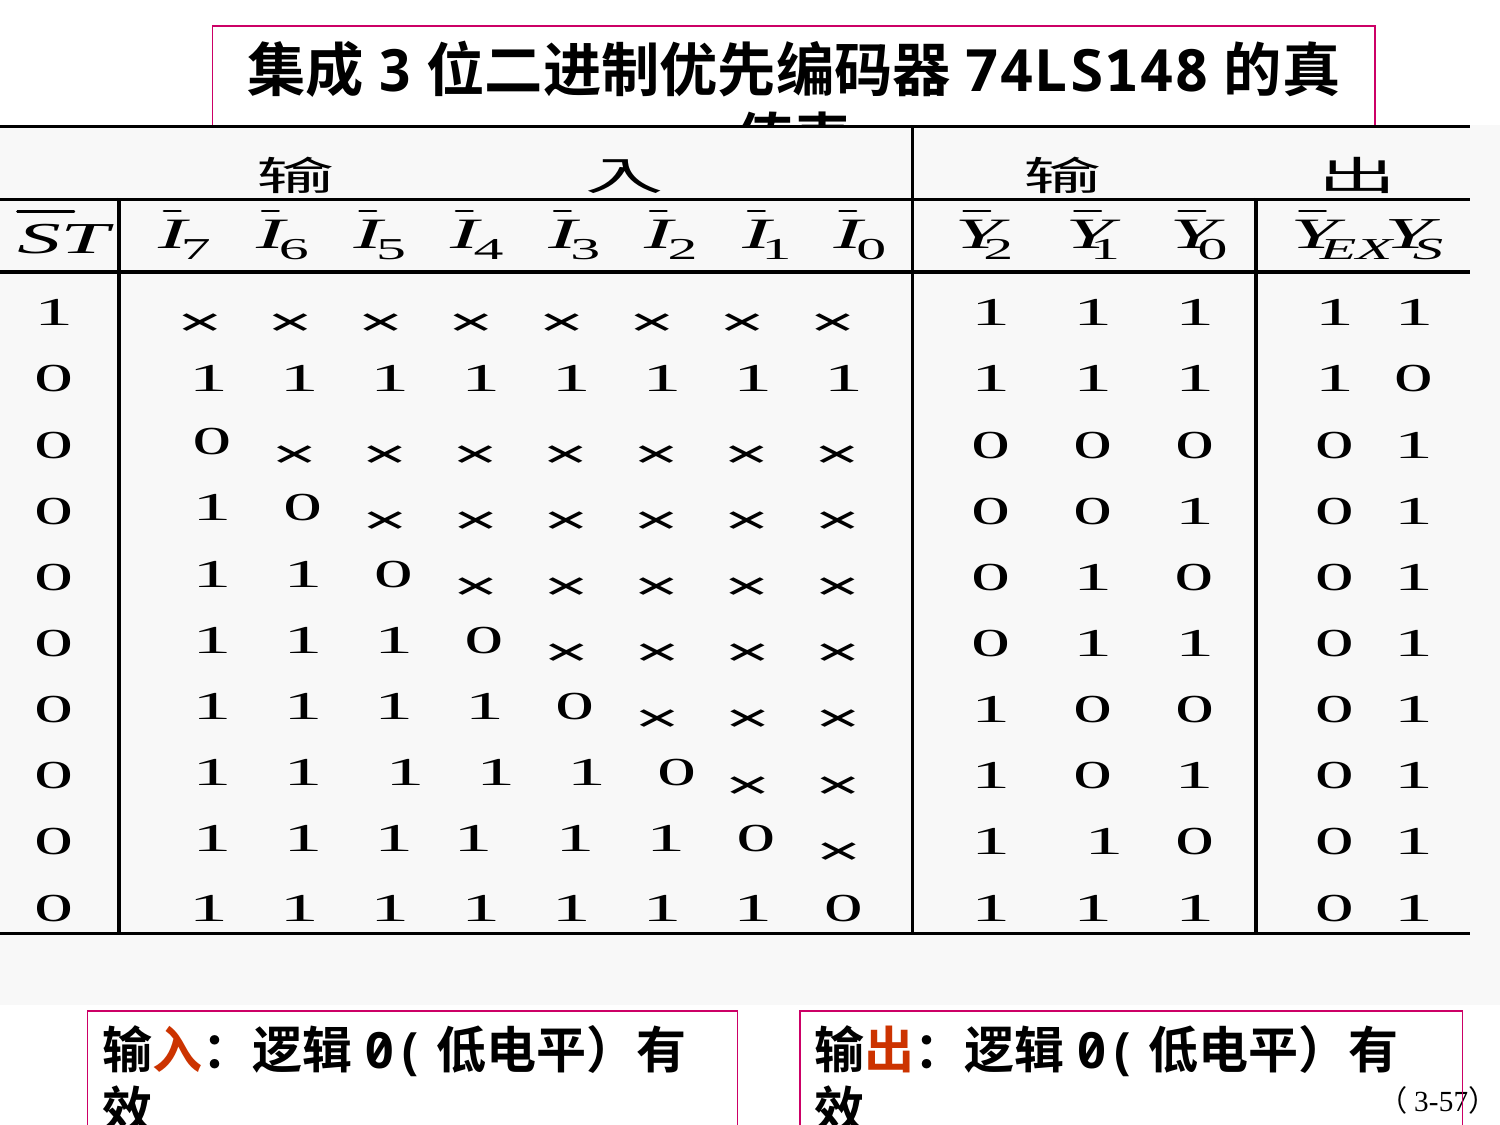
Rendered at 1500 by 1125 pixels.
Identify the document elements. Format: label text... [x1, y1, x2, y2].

slide_number （3-57） [1463, 1074, 1500, 1125]
text_box 输出：逻辑0(低电平）有效 [799, 1010, 1463, 1125]
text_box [0, 124, 1500, 1005]
text_box 集成3位二进制优先编码器74LS148的真值表 [212, 25, 1375, 124]
text_box 输入：逻辑0(低电平）有效 [87, 1010, 738, 1125]
